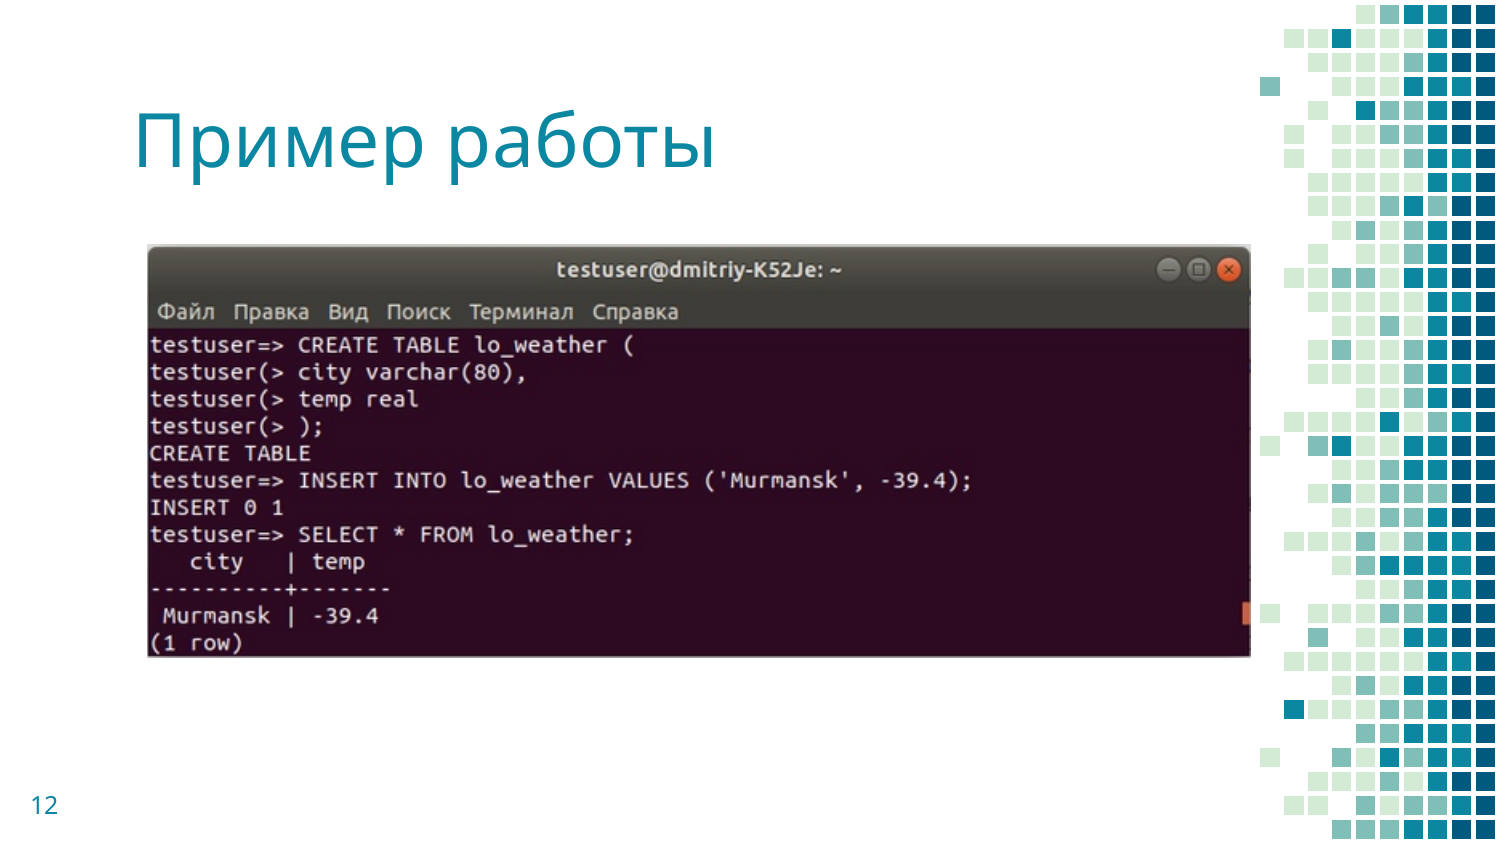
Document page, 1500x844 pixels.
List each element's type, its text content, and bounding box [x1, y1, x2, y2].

picture [147, 244, 1251, 659]
title Пример работы [117, 56, 1227, 198]
slide_number 12 [15, 774, 105, 839]
